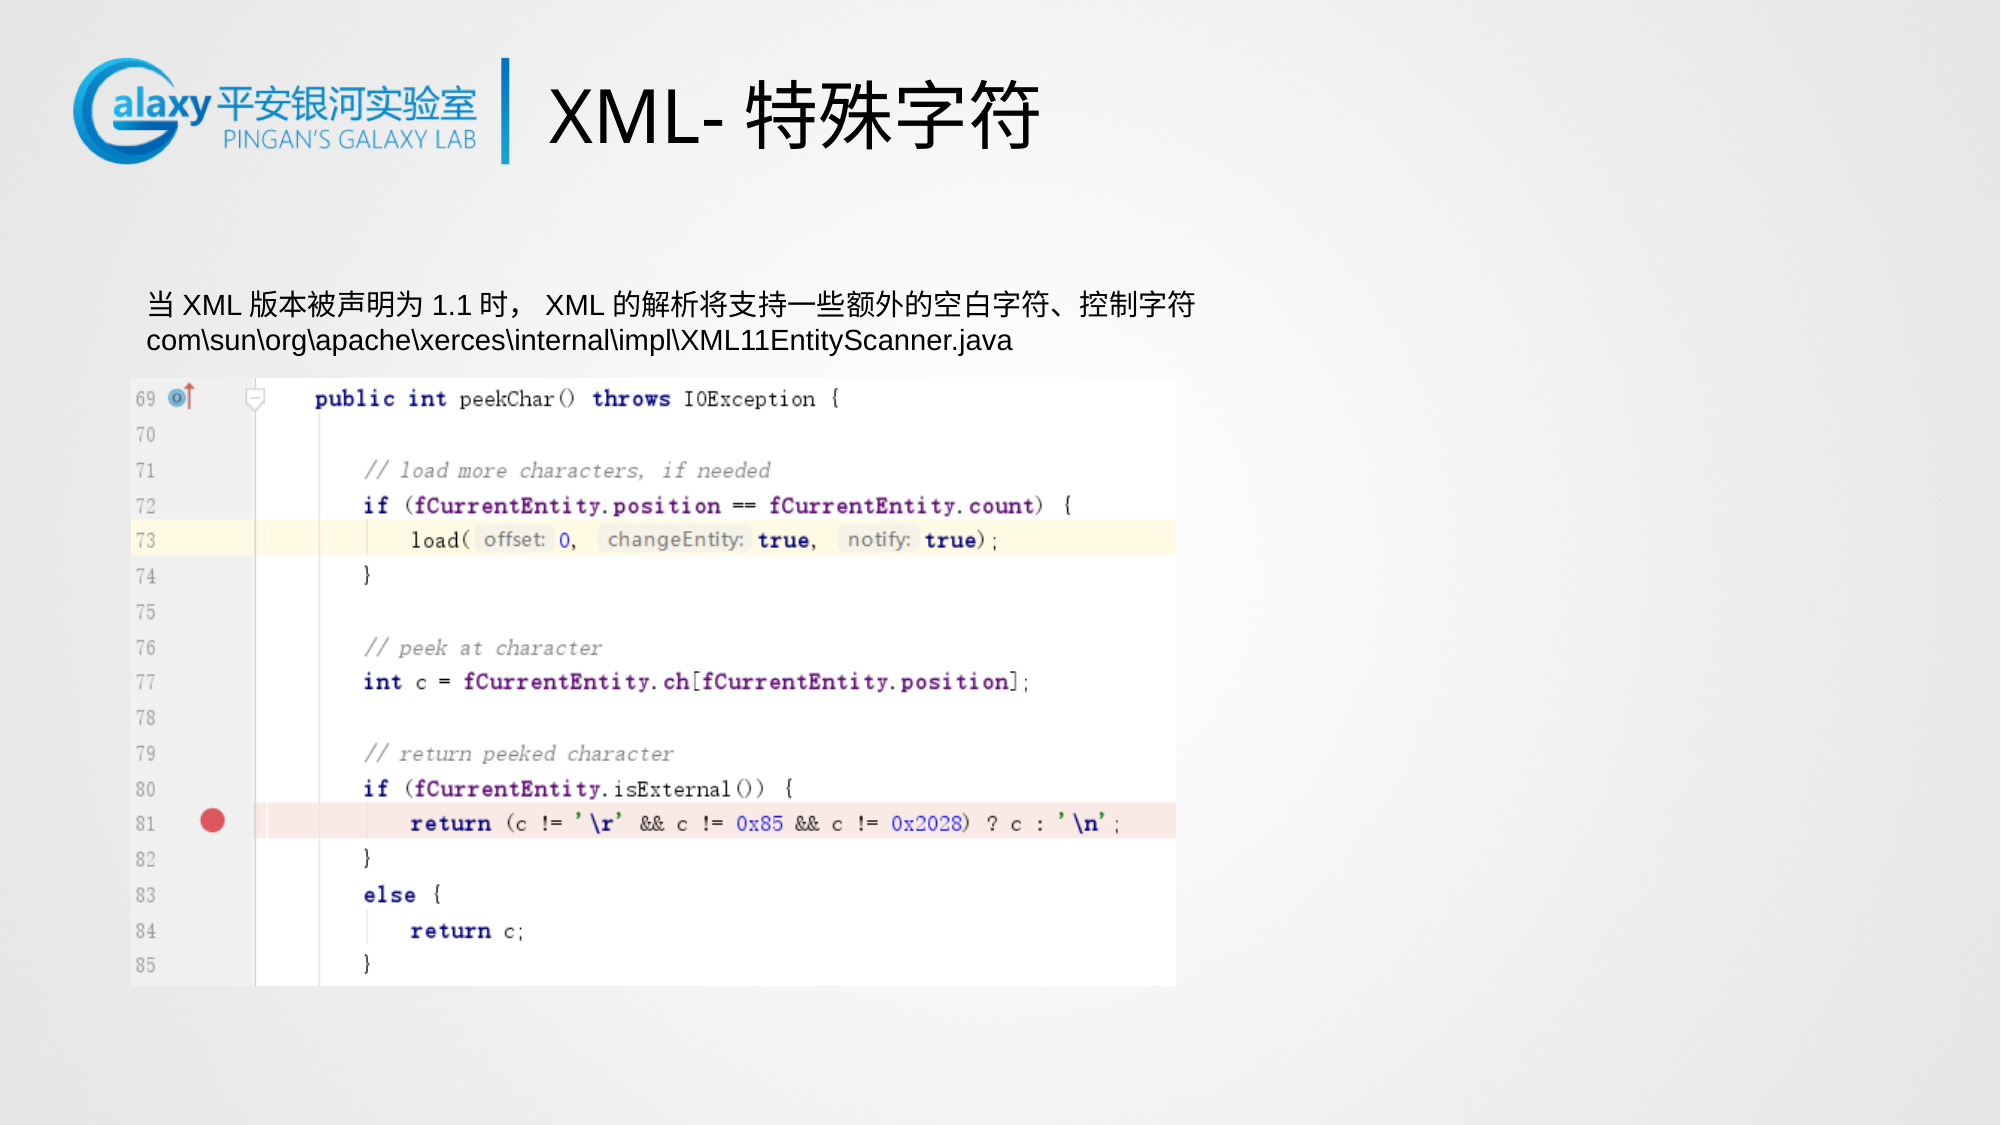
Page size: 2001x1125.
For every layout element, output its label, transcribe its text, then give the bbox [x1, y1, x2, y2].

title XML-特殊字符 [534, 10, 1863, 229]
picture [0, 0, 2001, 1125]
text_box 当XML版本被声明为1.1时，XML的解析将支持一些额外的空白字符、控制字符 com\sun\org\apache\xerces\internal\impl\XML11EntityScanner.java [131, 278, 1291, 364]
